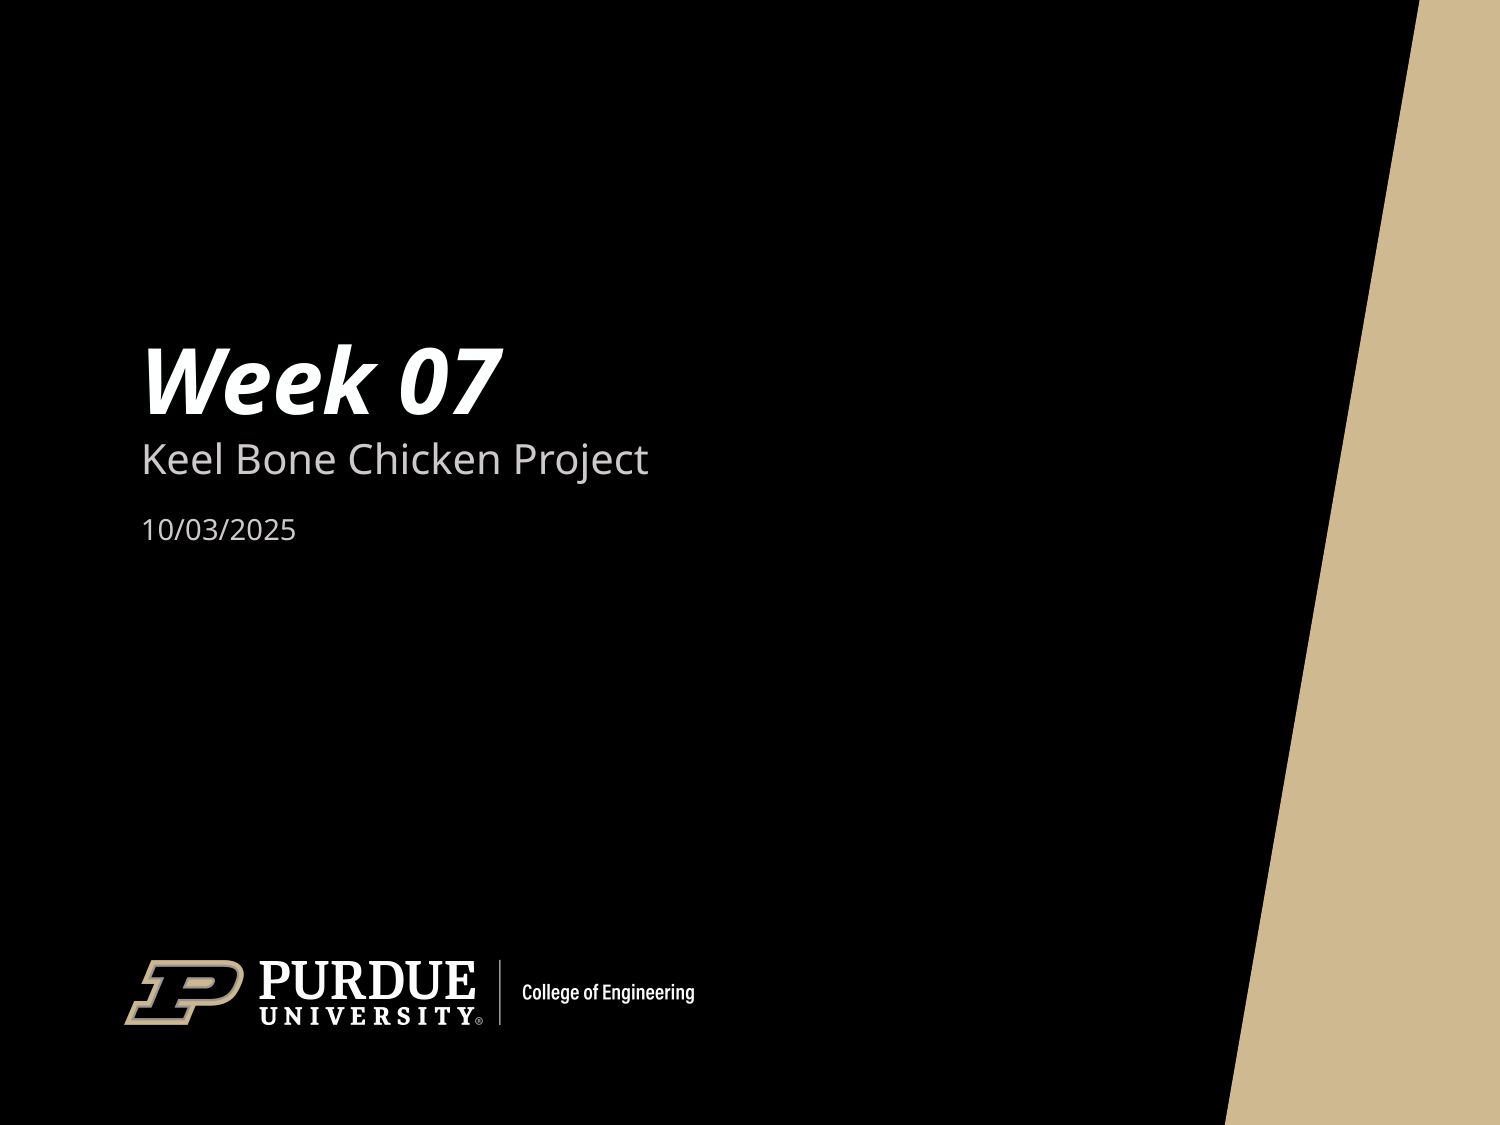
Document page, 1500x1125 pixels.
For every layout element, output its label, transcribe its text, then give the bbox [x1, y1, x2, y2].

title Week 07 [125, 340, 1298, 429]
list 10/03/2025 [125, 507, 1298, 582]
picture [124, 957, 791, 1029]
list Keel Bone Chicken Project [125, 431, 1298, 505]
